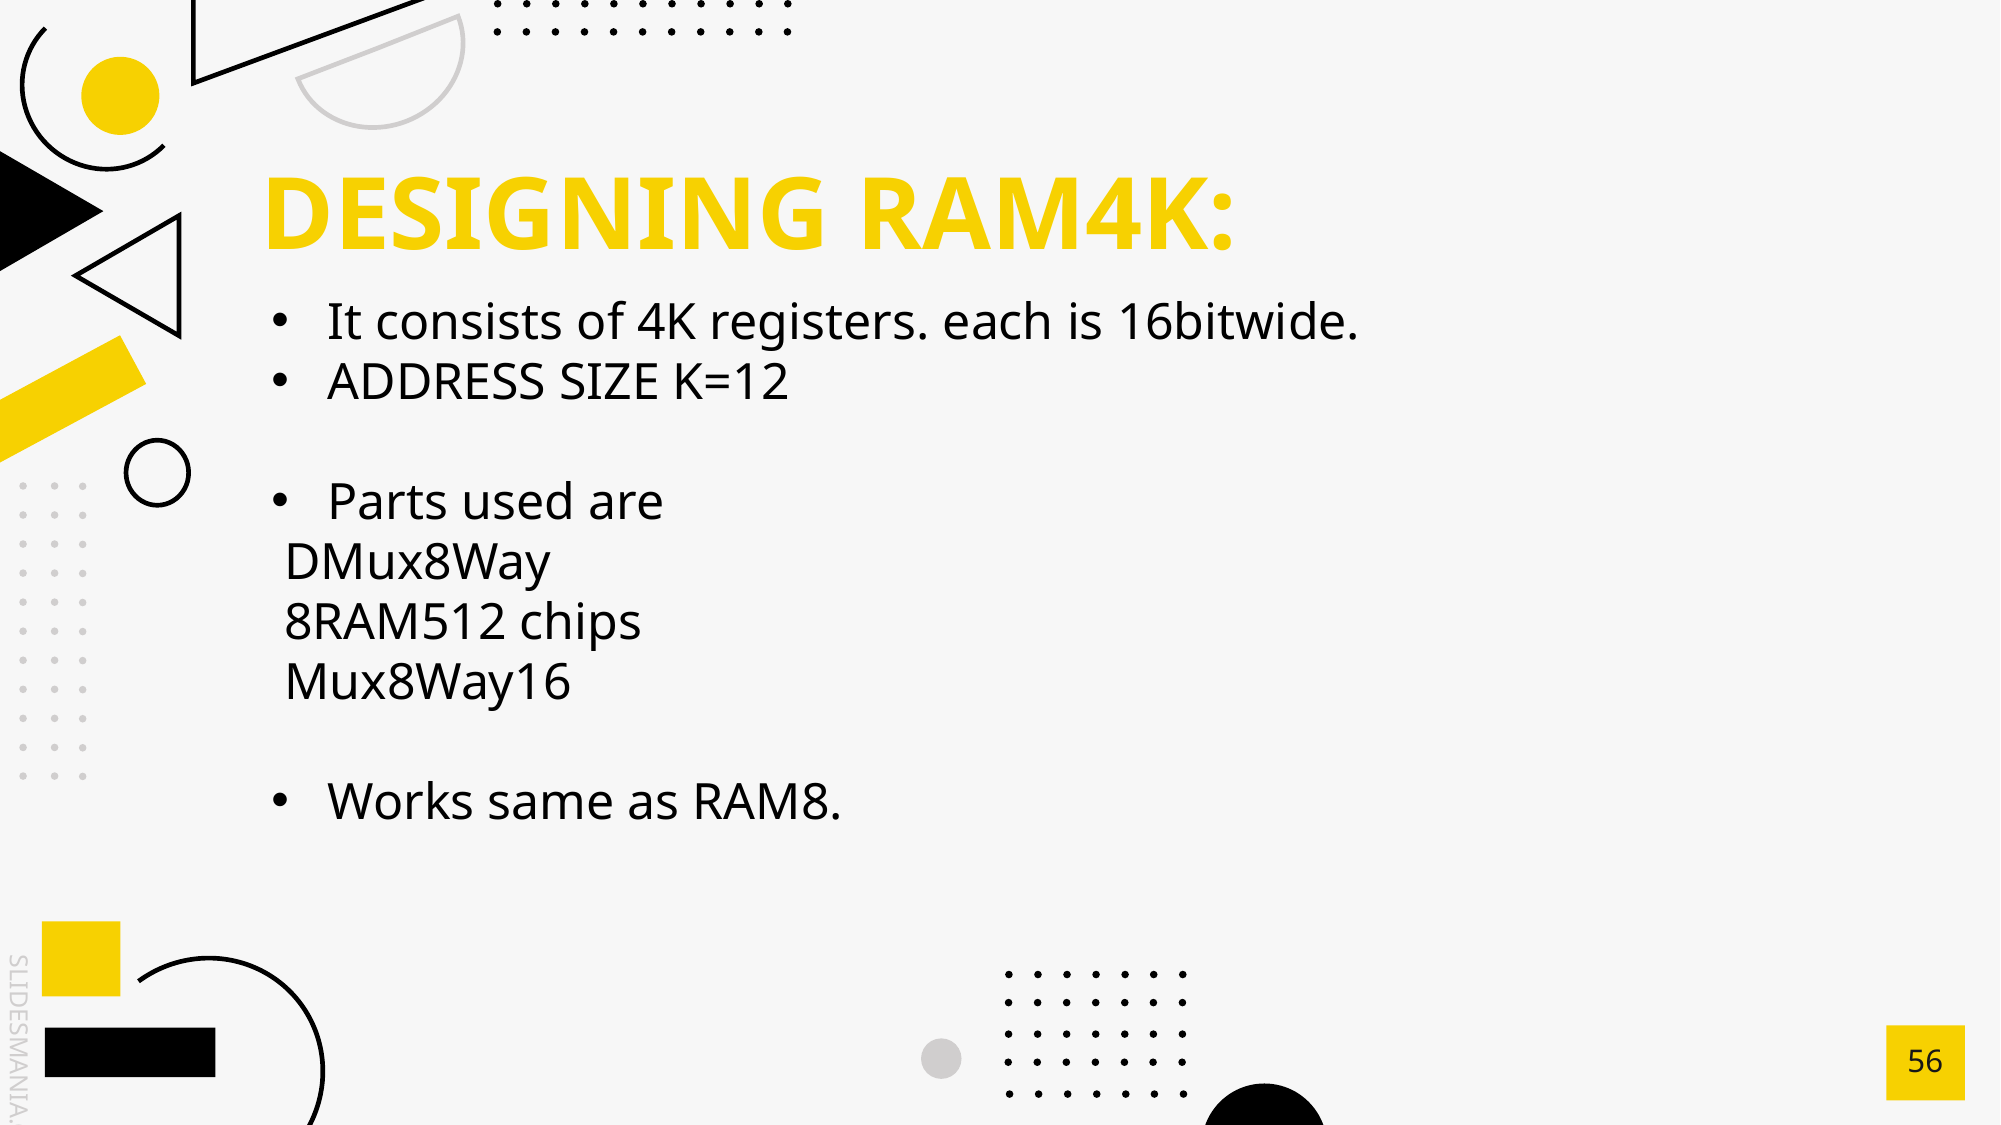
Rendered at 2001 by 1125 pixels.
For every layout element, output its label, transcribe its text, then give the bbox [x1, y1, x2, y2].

slide_number 56 [1865, 1019, 1986, 1106]
text_box It consists of 4K registers. each is 16bitwide. ADDRESS SIZE K=12 Parts used are DMux8Way 8RAM512 chips Mux8Way16 Works same as RAM8. [256, 281, 1455, 932]
text_box DESIGNING RAM4K: [240, 129, 1832, 256]
